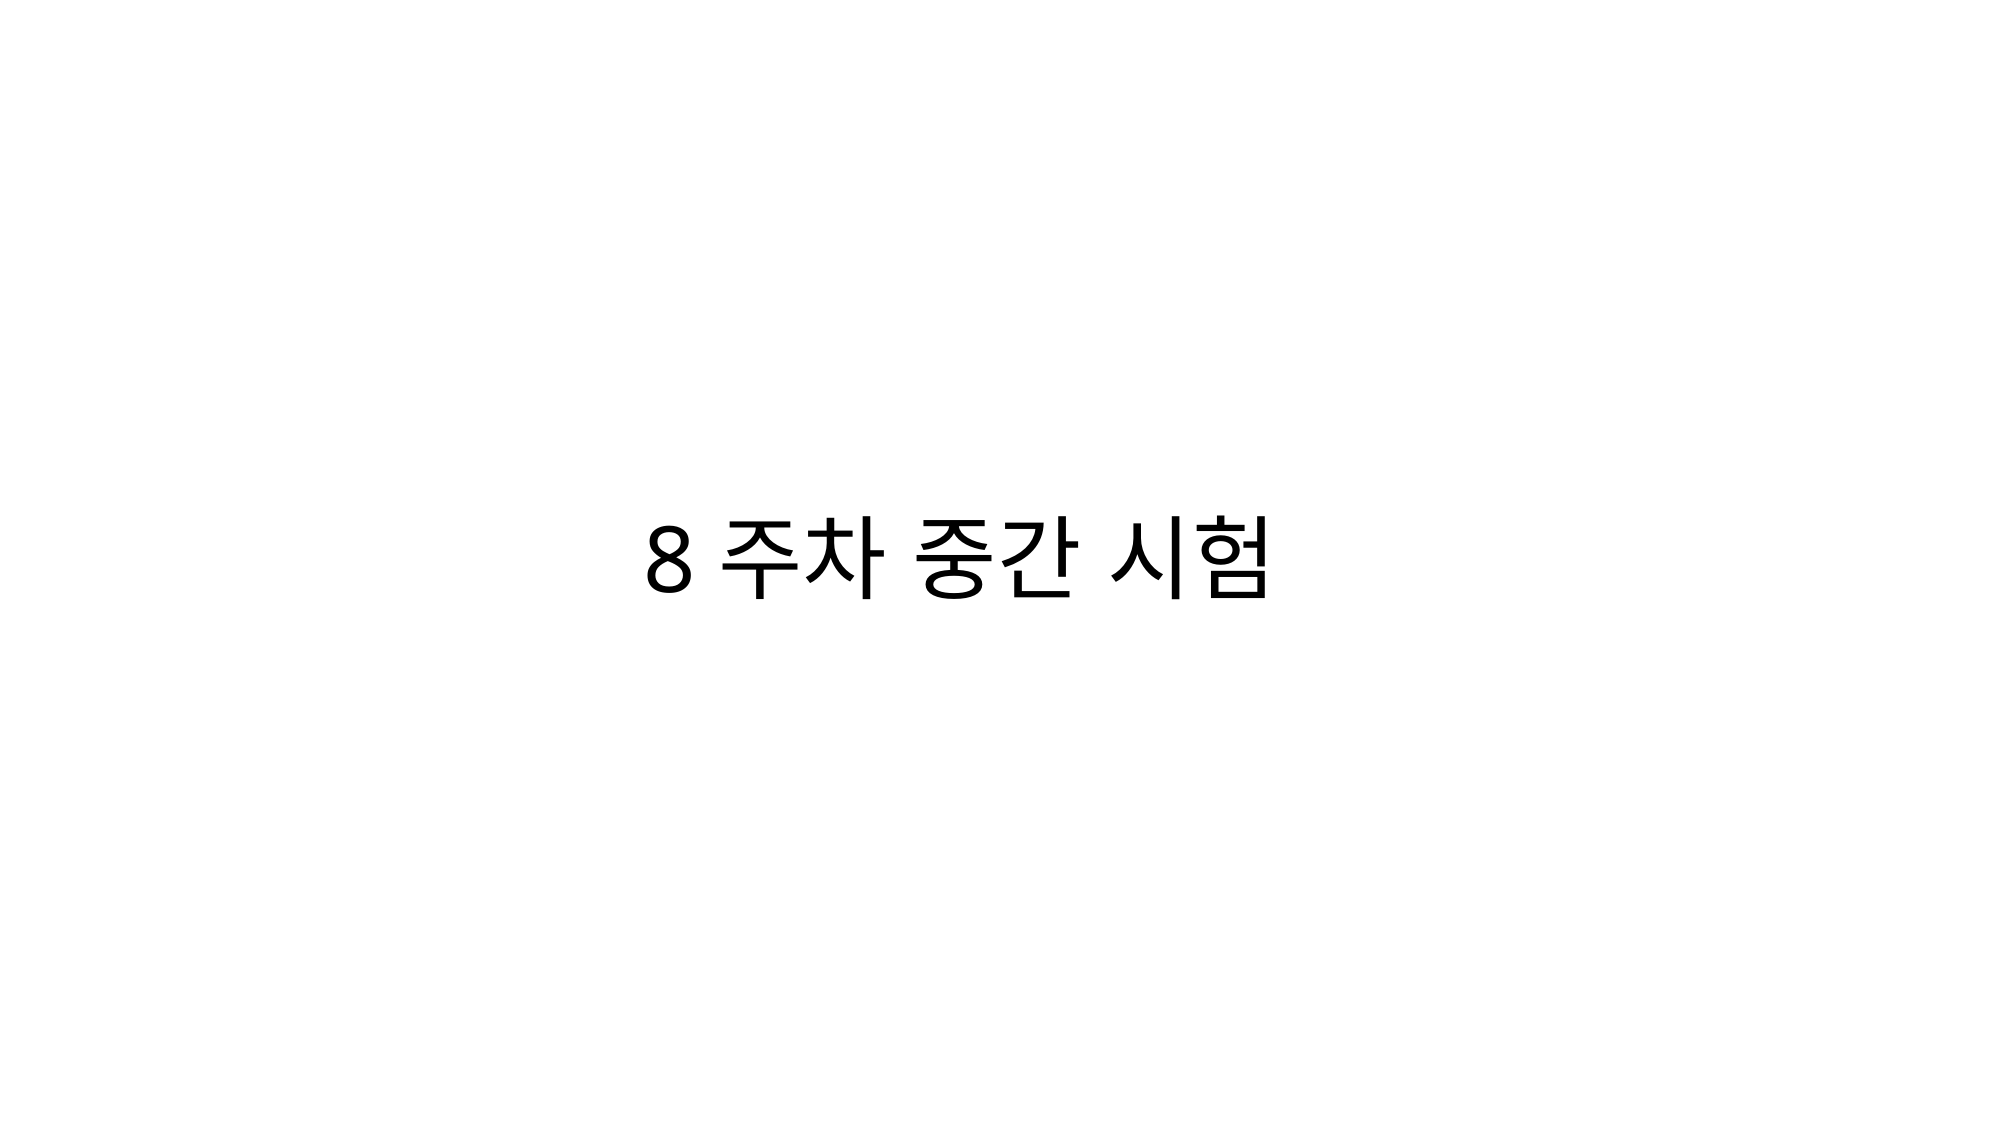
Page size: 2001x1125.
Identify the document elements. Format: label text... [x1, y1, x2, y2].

title 8주차 중간 시험 [628, 453, 1372, 672]
